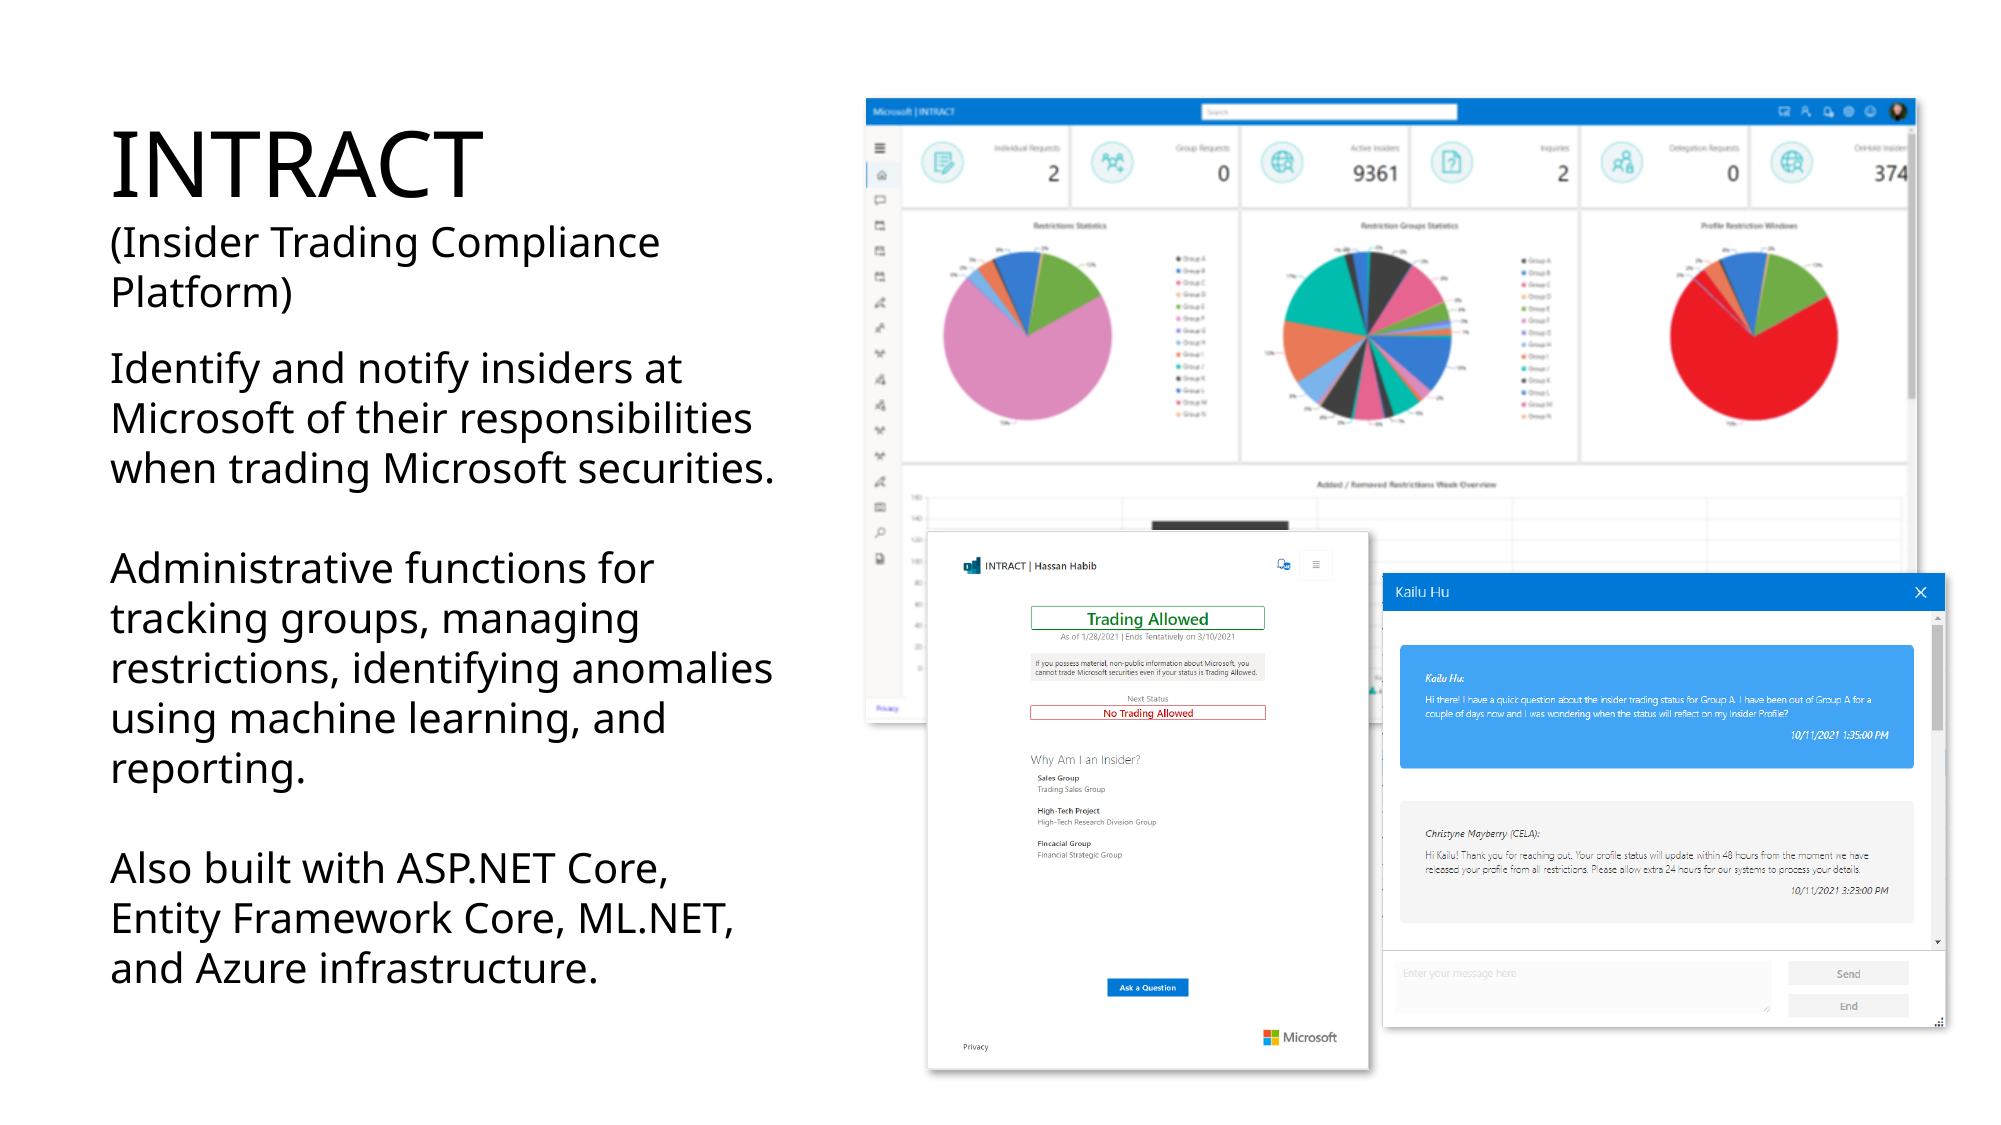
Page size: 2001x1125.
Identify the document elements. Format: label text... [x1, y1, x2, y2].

text_box INTRACT (Insider Trading Compliance Platform) [95, 98, 838, 324]
text_box Identify and notify insiders at Microsoft of their responsibilities when trading Microsoft securities. Administrative functions for tracking groups, managing restrictions, identifying anomalies using machine learning, and reporting. Also built with ASP.NET Core, Entity Framework Core, ML.NET, and Azure infrastructure. [95, 334, 799, 1100]
picture [866, 98, 1946, 1070]
